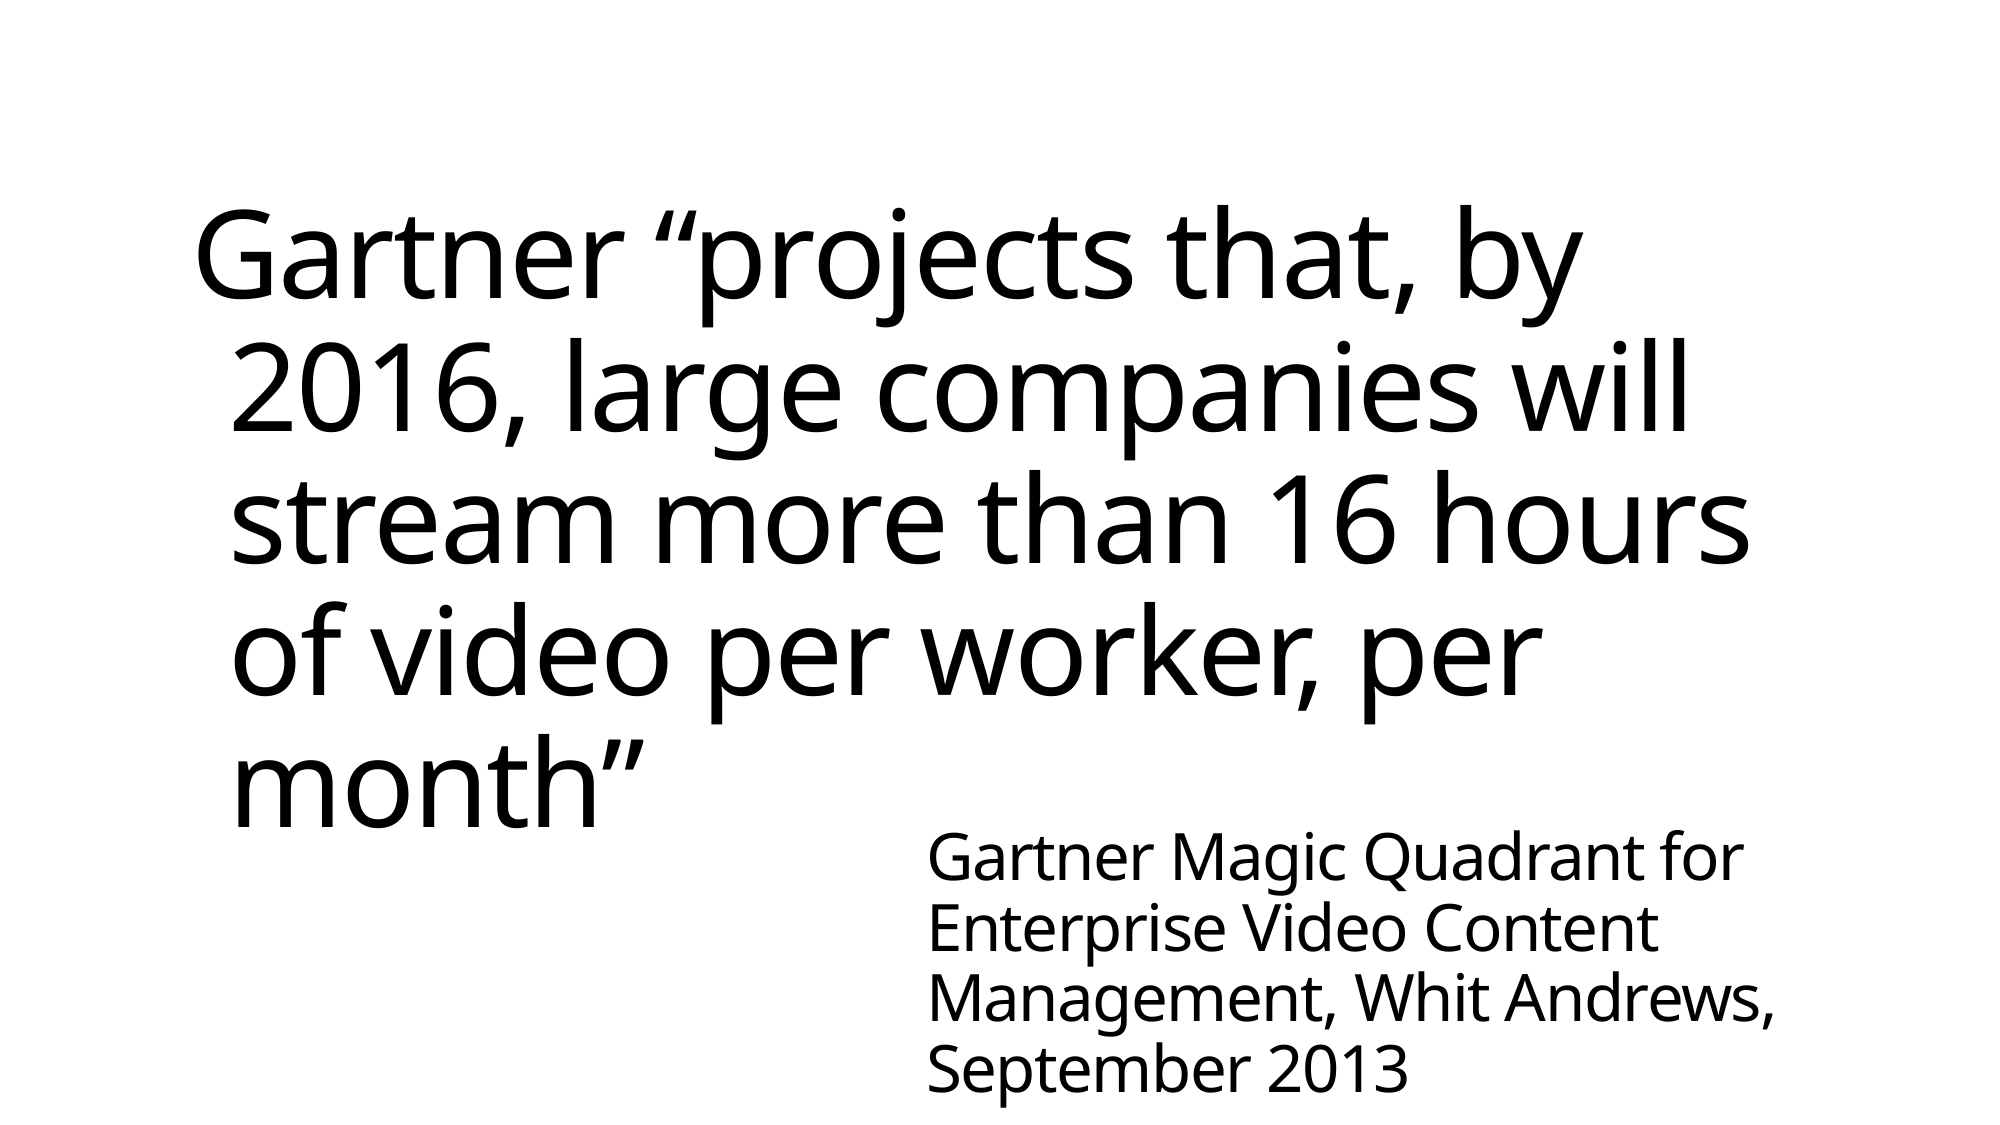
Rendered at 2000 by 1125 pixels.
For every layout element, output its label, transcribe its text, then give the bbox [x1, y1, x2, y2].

title Gartner “projects that, by 2016, large companies will stream more than 16 hours of video per worker, per month” [191, 193, 1809, 341]
list Gartner Magic Quadrant for Enterprise Video Content Management, Whit Andrews, September 2013 [926, 824, 1809, 997]
